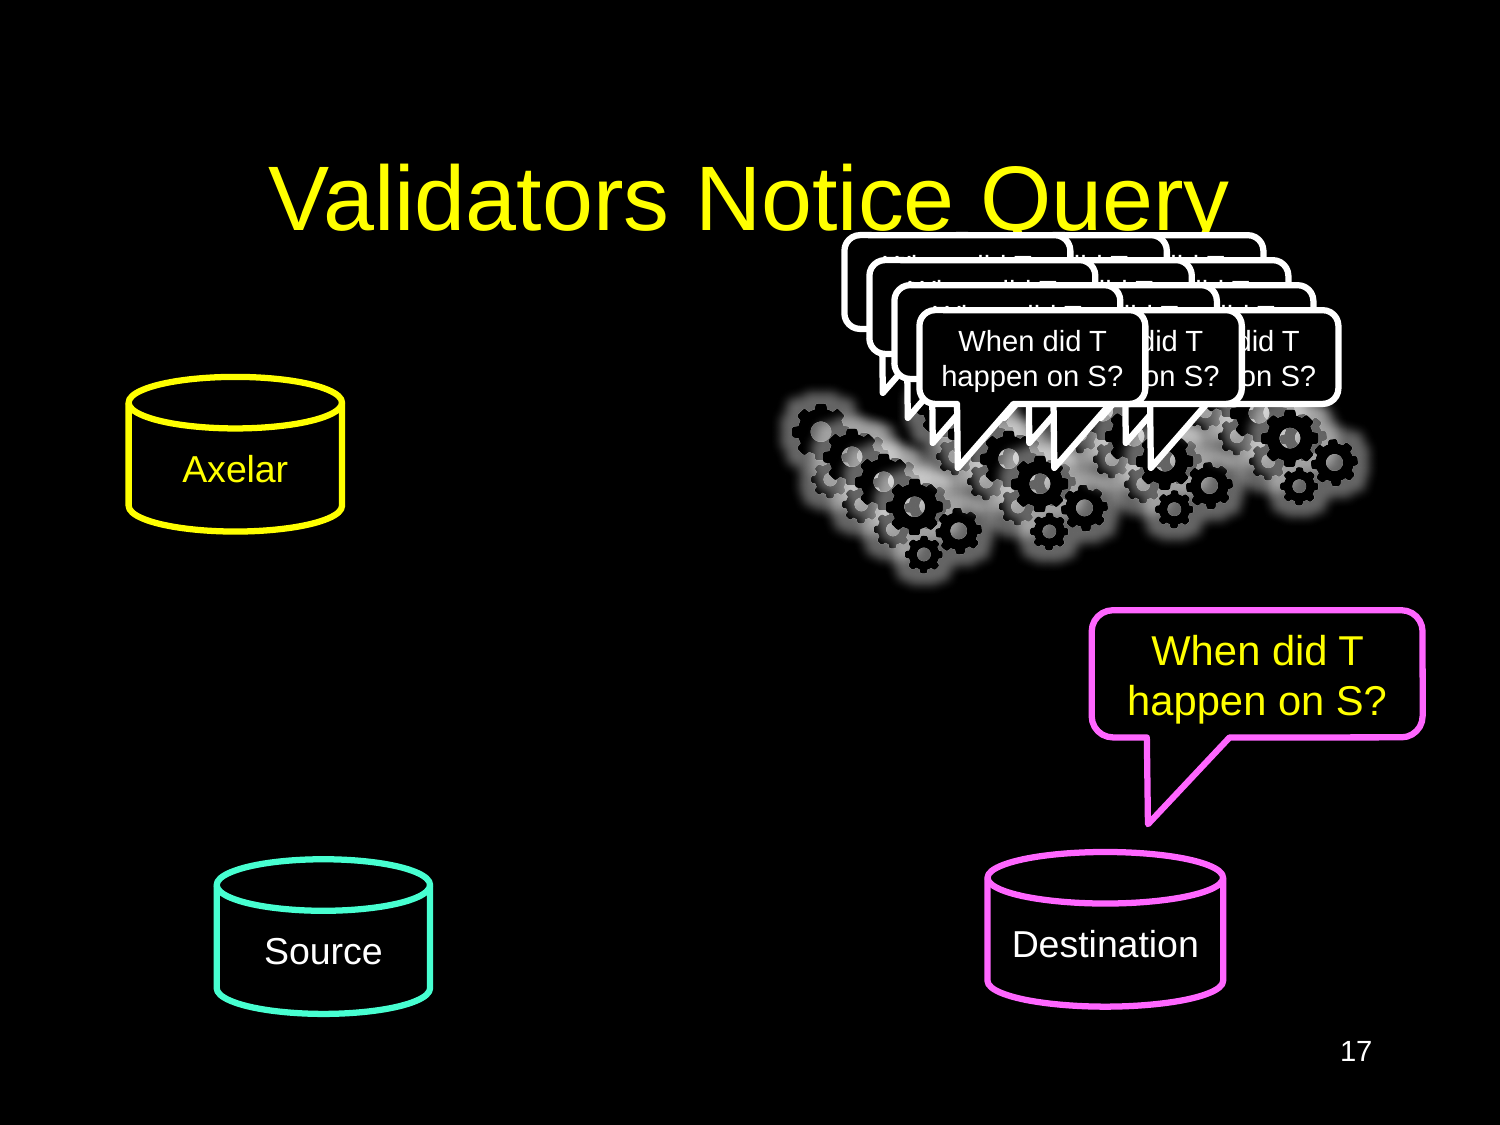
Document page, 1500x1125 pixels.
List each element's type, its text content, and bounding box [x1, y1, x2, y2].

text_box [792, 334, 1358, 574]
slide_number 17 [1074, 1024, 1388, 1101]
text_box Axelar [126, 374, 345, 534]
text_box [1245, 234, 1339, 405]
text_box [1147, 234, 1243, 405]
text_box Destination [985, 849, 1226, 1009]
title Validators Notice Query [112, 99, 1388, 288]
text_box Source [214, 857, 433, 1017]
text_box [844, 234, 1146, 405]
text_box When did T happen on S? [1091, 610, 1423, 825]
